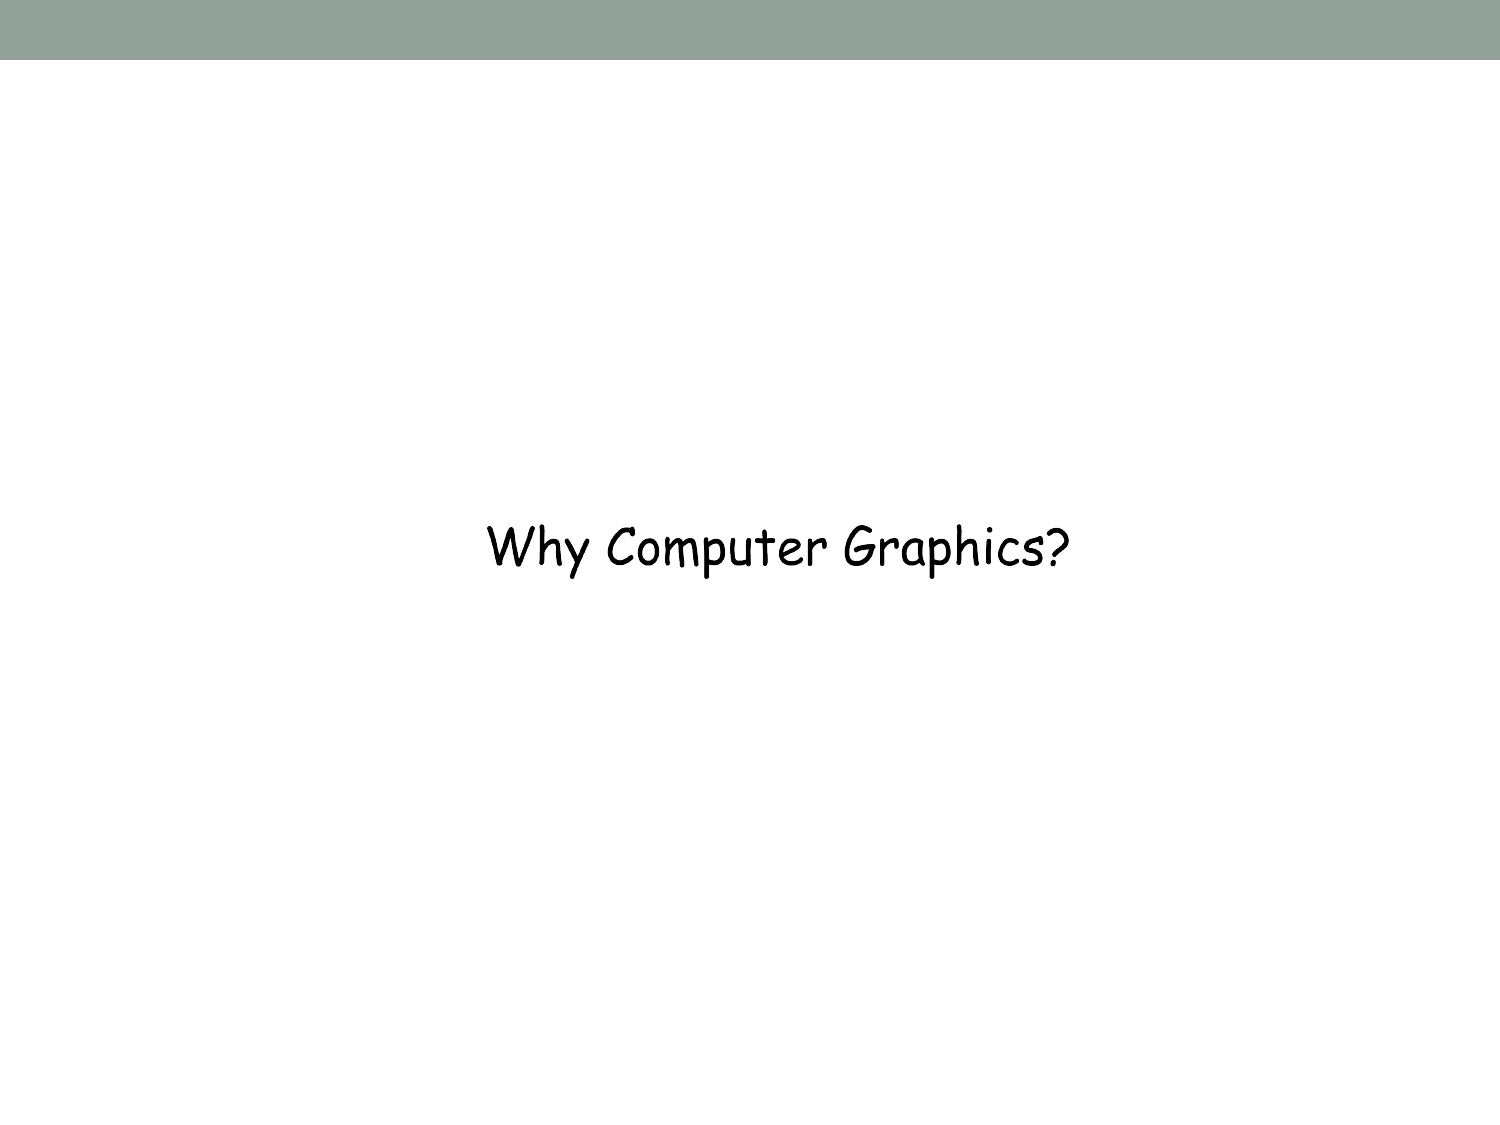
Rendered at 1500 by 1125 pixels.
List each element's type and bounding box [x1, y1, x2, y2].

picture [487, 524, 1069, 579]
